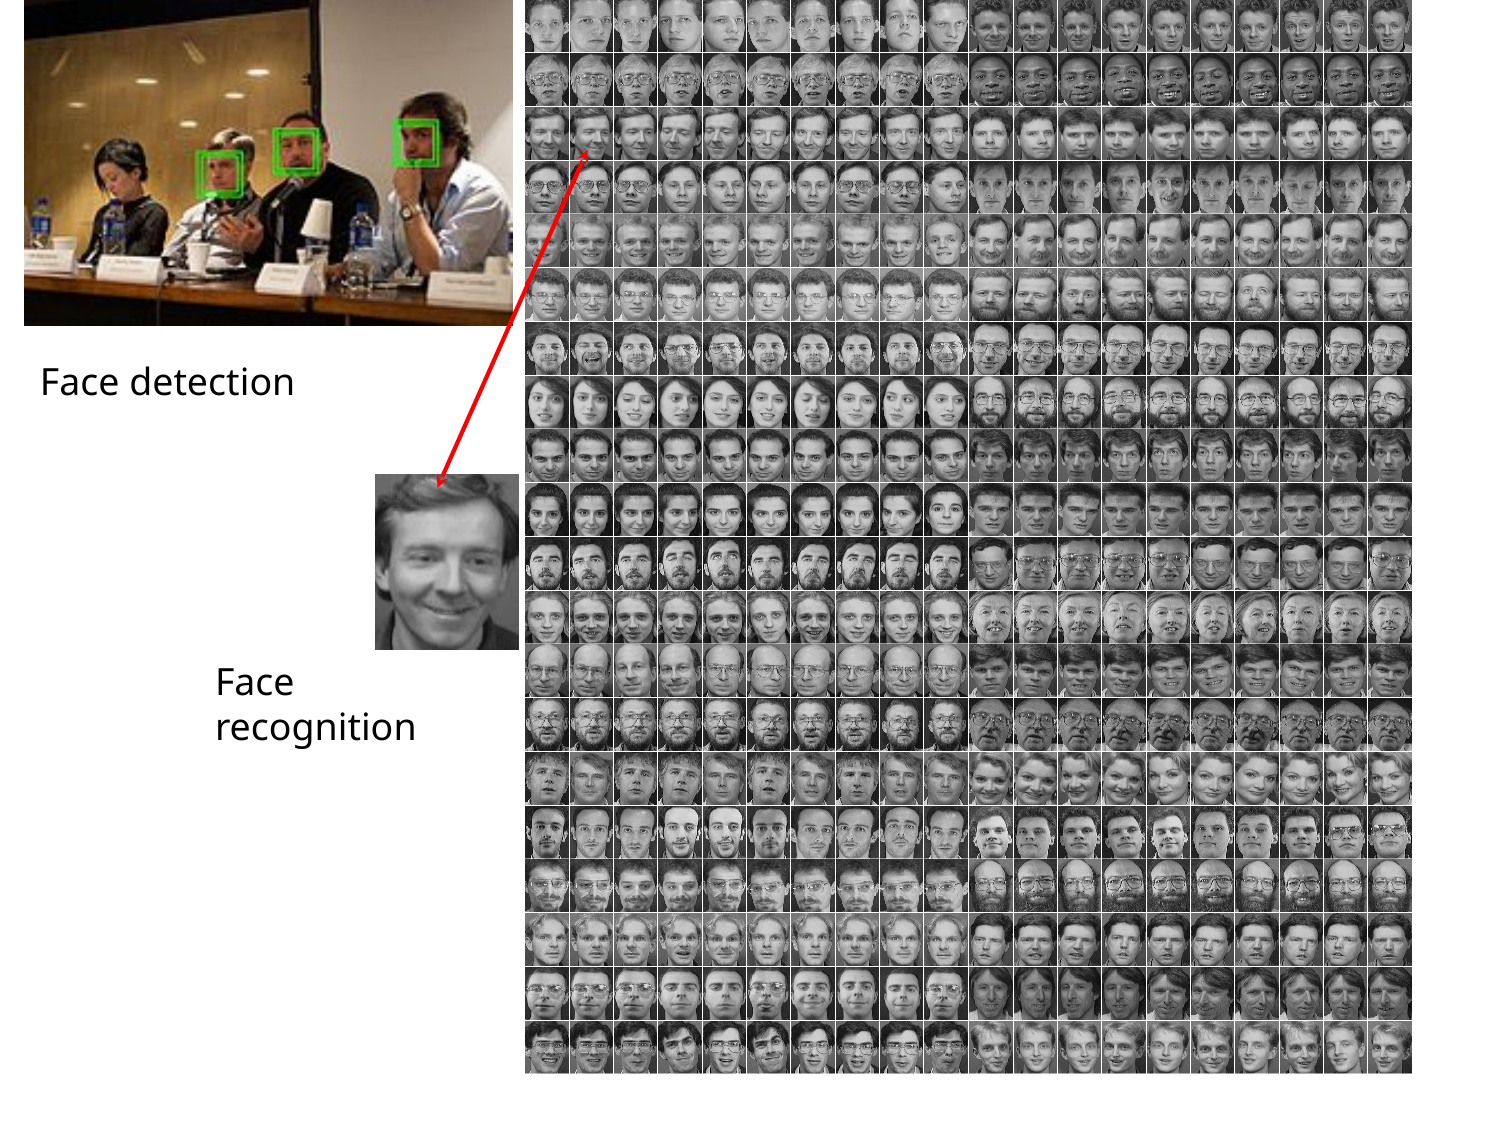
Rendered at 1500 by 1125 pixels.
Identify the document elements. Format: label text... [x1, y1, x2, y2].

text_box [343, 243, 682, 394]
text_box Face detection [24, 349, 472, 410]
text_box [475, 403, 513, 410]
picture [524, 0, 1413, 1075]
picture [24, 0, 513, 326]
text_box Face recognition [199, 649, 513, 755]
picture [374, 474, 519, 651]
